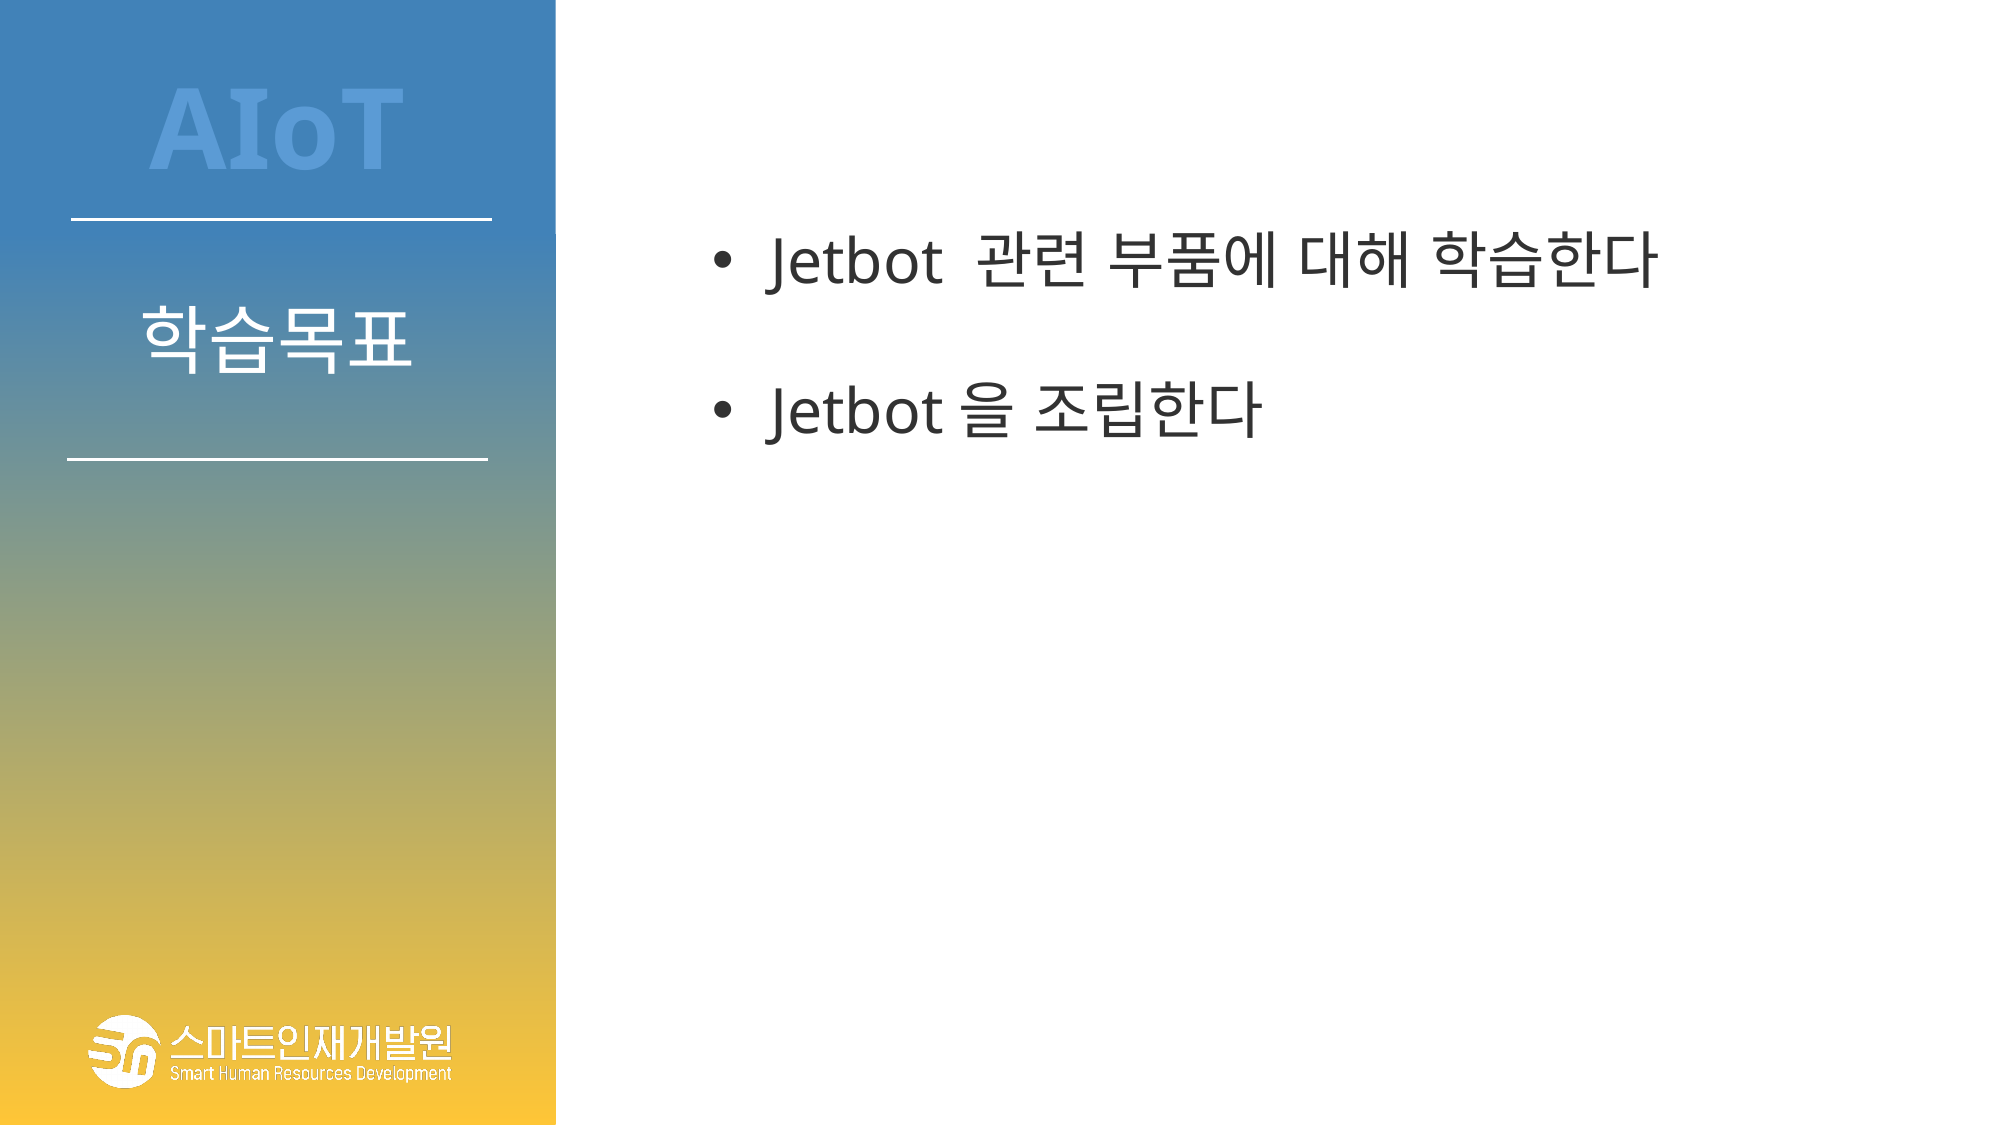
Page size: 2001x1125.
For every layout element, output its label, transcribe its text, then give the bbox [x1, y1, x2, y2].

text_box 학습목표 [0, 286, 555, 392]
picture [71, 999, 470, 1104]
text_box Jetbot 관련 부품에 대해 학습한다 Jetbot을 조립한다 [697, 214, 1887, 454]
